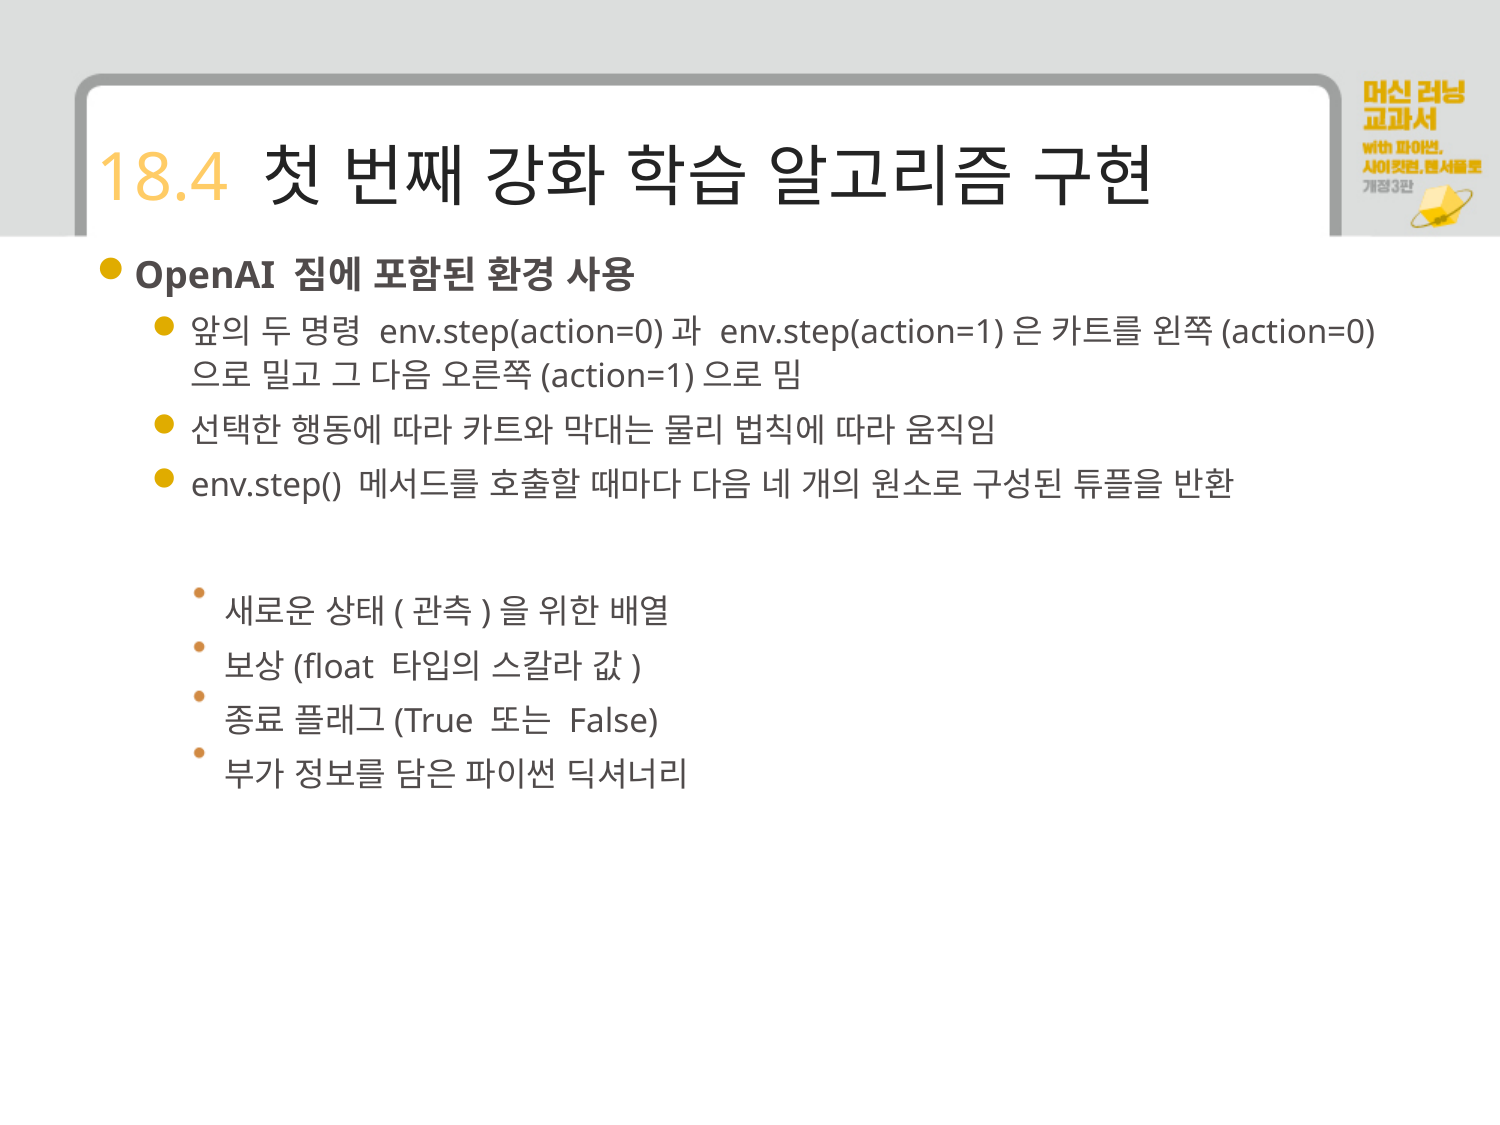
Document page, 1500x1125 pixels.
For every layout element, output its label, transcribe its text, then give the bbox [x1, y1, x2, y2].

list OpenAI 짐에 포함된 환경 사용 앞의 두 명령 env.step(action=0)과 env.step(action=1)은 카트를 왼쪽(action=0)으로 밀고 그 다음 오른쪽(action=1)으로 밈 선택한 행동에 따라 카트와 막대는 물리 법칙에 따라 움직임 env.step() 메서드를 호출할 때마다 다음 네 개의 원소로 구성된 튜플을 반환 새로운 상태(관측)을 위한 배열 보상(float 타입의 스칼라 값) 종료 플래그(True 또는 False) 부가 정보를 담은 파이썬 딕셔너리 [81, 239, 1440, 1054]
picture [0, 0, 1500, 1125]
title 18.4 첫 번째 강화 학습 알고리즘 구현 [81, 90, 1412, 222]
